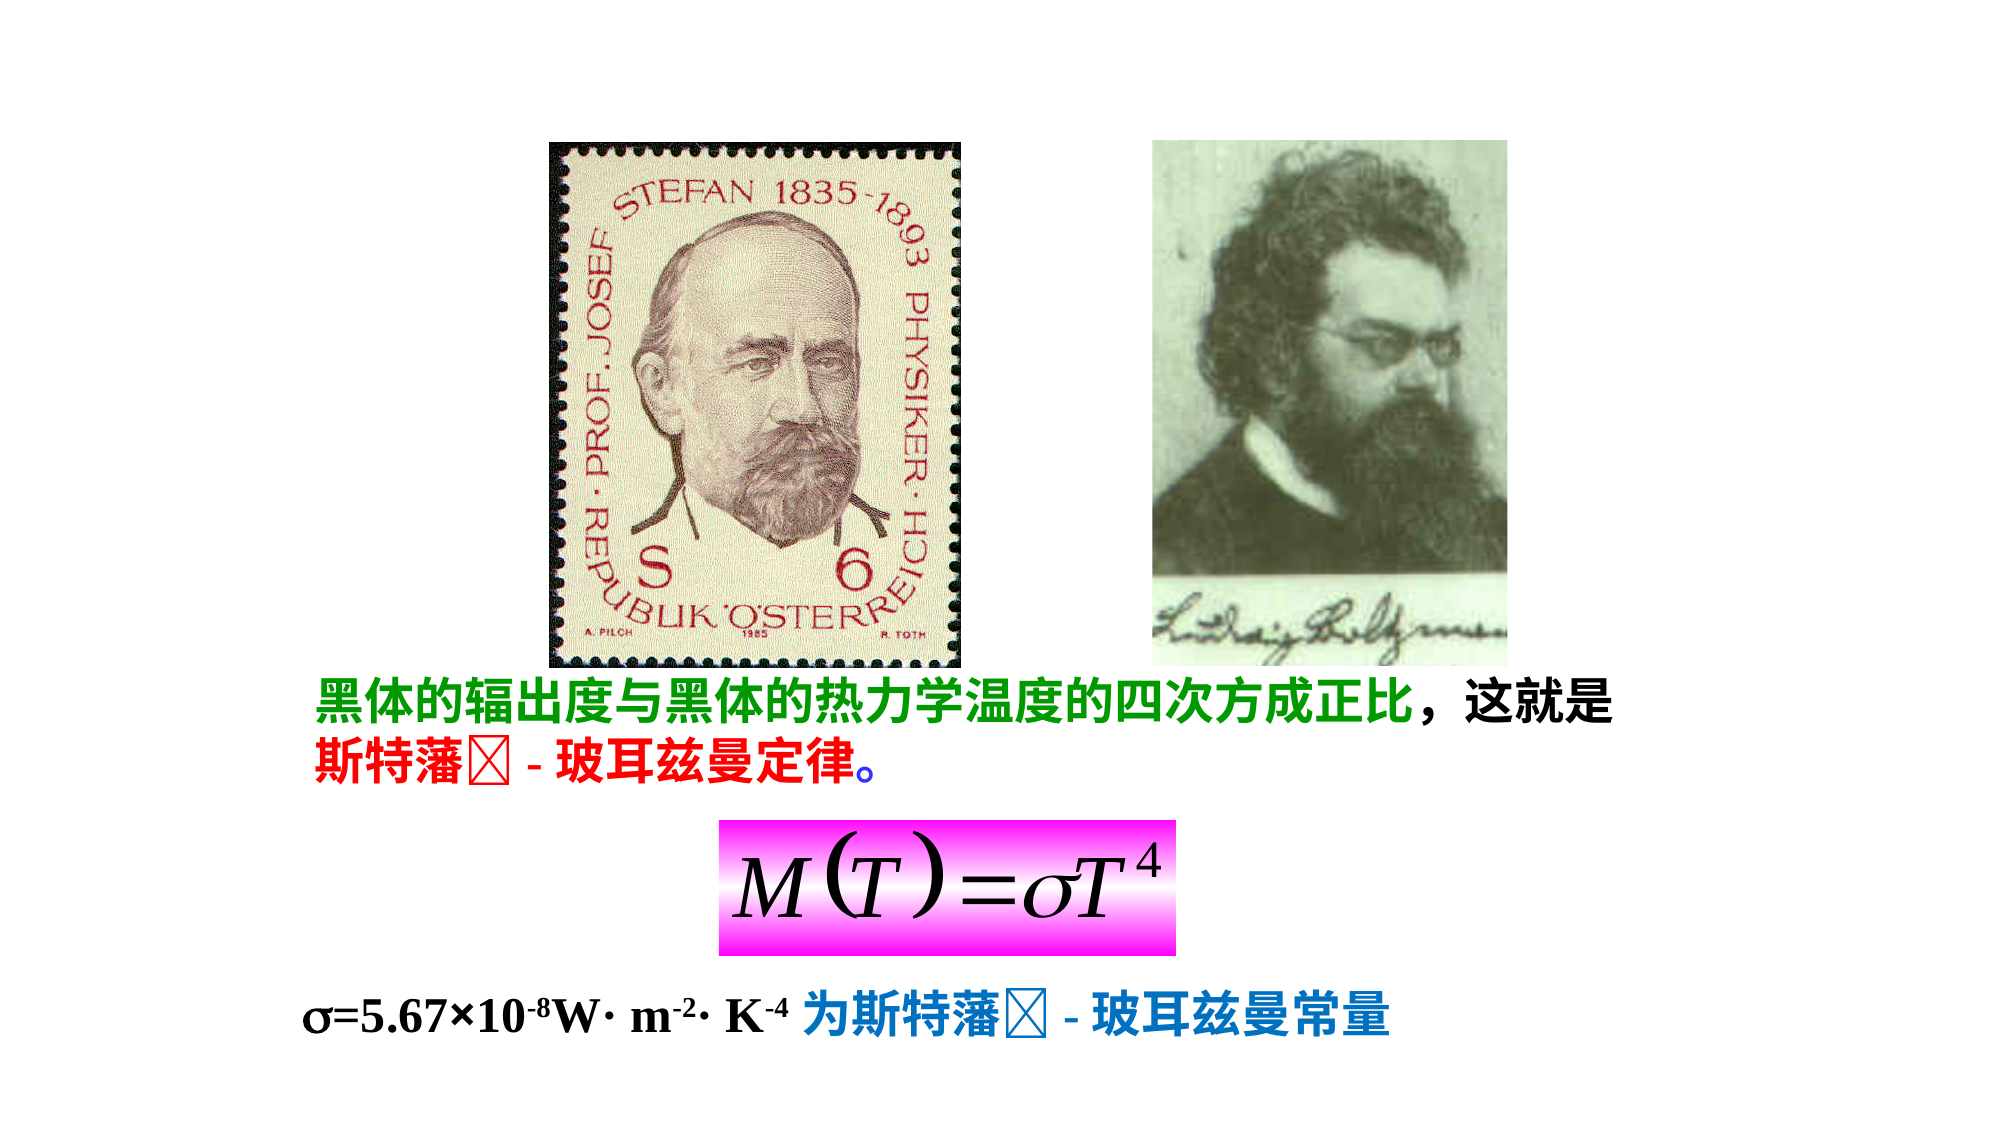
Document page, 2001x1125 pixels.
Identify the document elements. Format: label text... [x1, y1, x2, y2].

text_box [718, 820, 1176, 956]
text_box 黑体的辐出度与黑体的热力学温度的四次方成正比，这就是斯特藩-玻耳兹曼定律。 [300, 662, 1645, 798]
picture [1152, 140, 1508, 666]
text_box s=5.67×10-8W· m-2· K-4为斯特藩-玻耳兹曼常量 [287, 974, 1668, 1050]
picture [549, 142, 961, 668]
